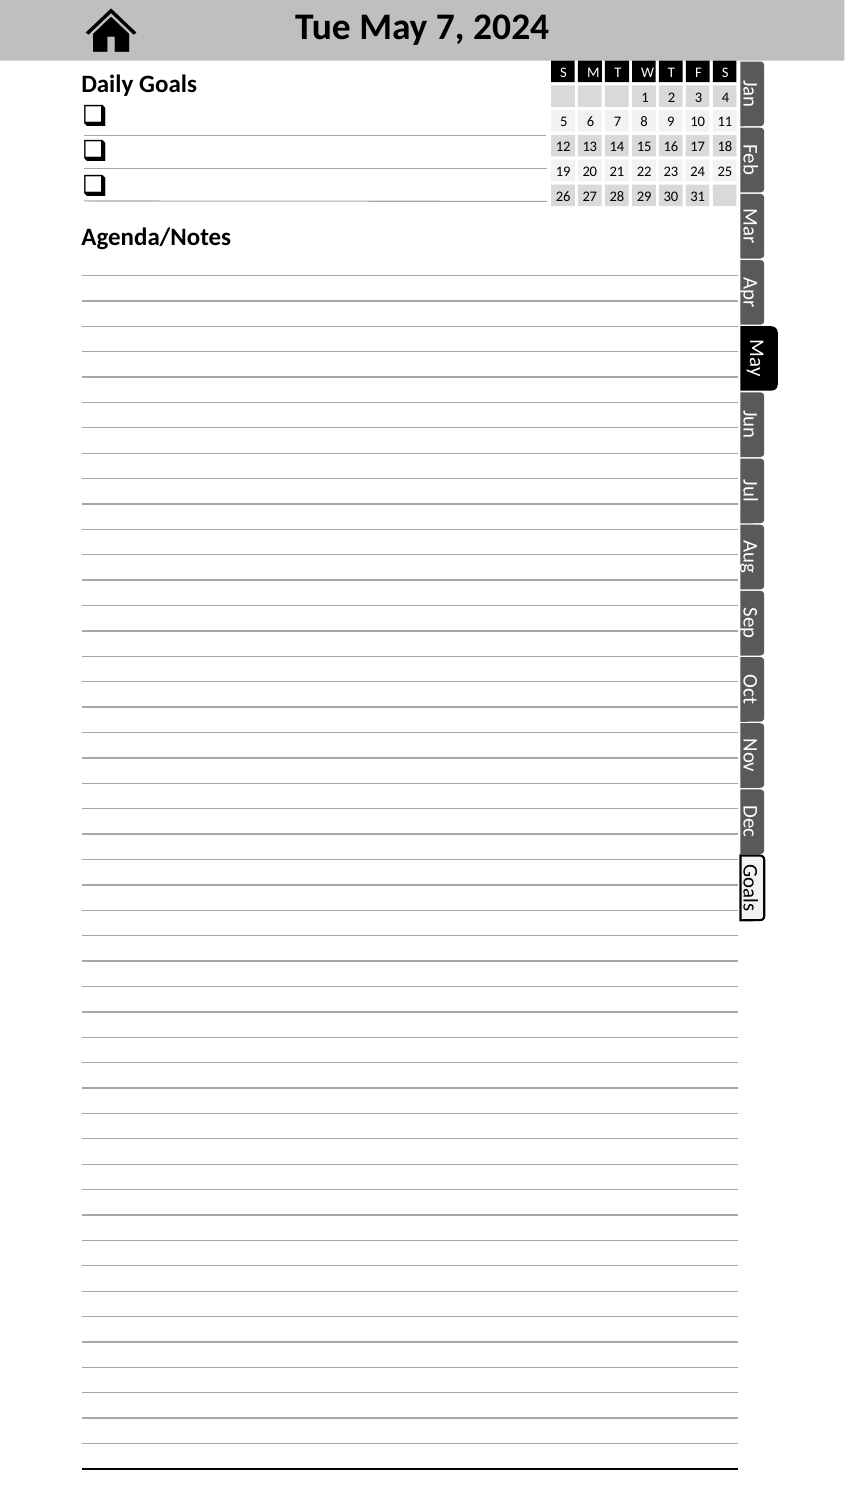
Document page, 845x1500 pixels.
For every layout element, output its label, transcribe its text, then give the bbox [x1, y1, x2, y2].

picture [82, 1, 140, 59]
list Tue May 7, 2024 [190, 0, 655, 61]
